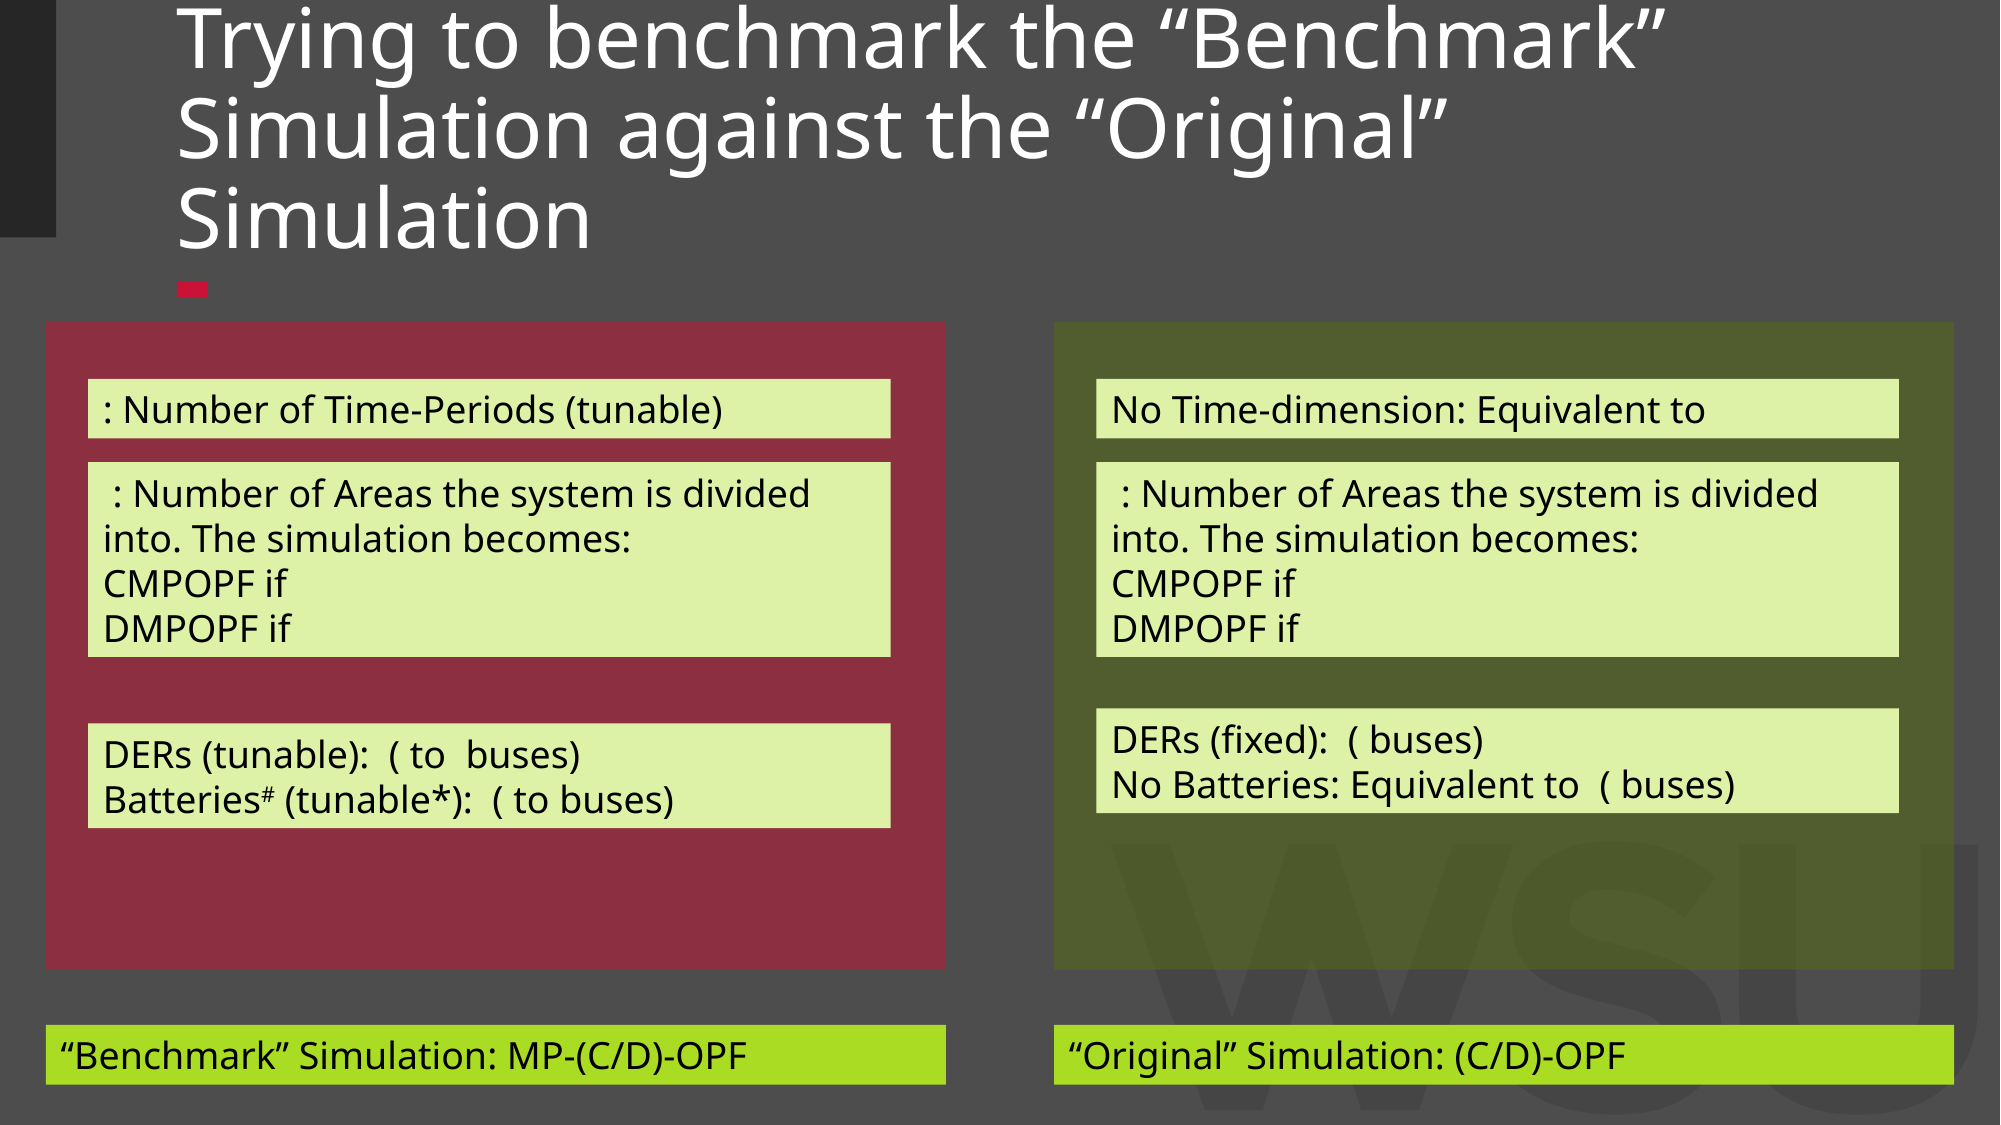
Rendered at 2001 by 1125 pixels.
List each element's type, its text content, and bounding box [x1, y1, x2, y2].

title Trying to benchmark the “Benchmark” Simulation against the “Original” Simulation [176, 58, 1828, 267]
picture [1109, 840, 1979, 1115]
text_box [45, 322, 1955, 1086]
